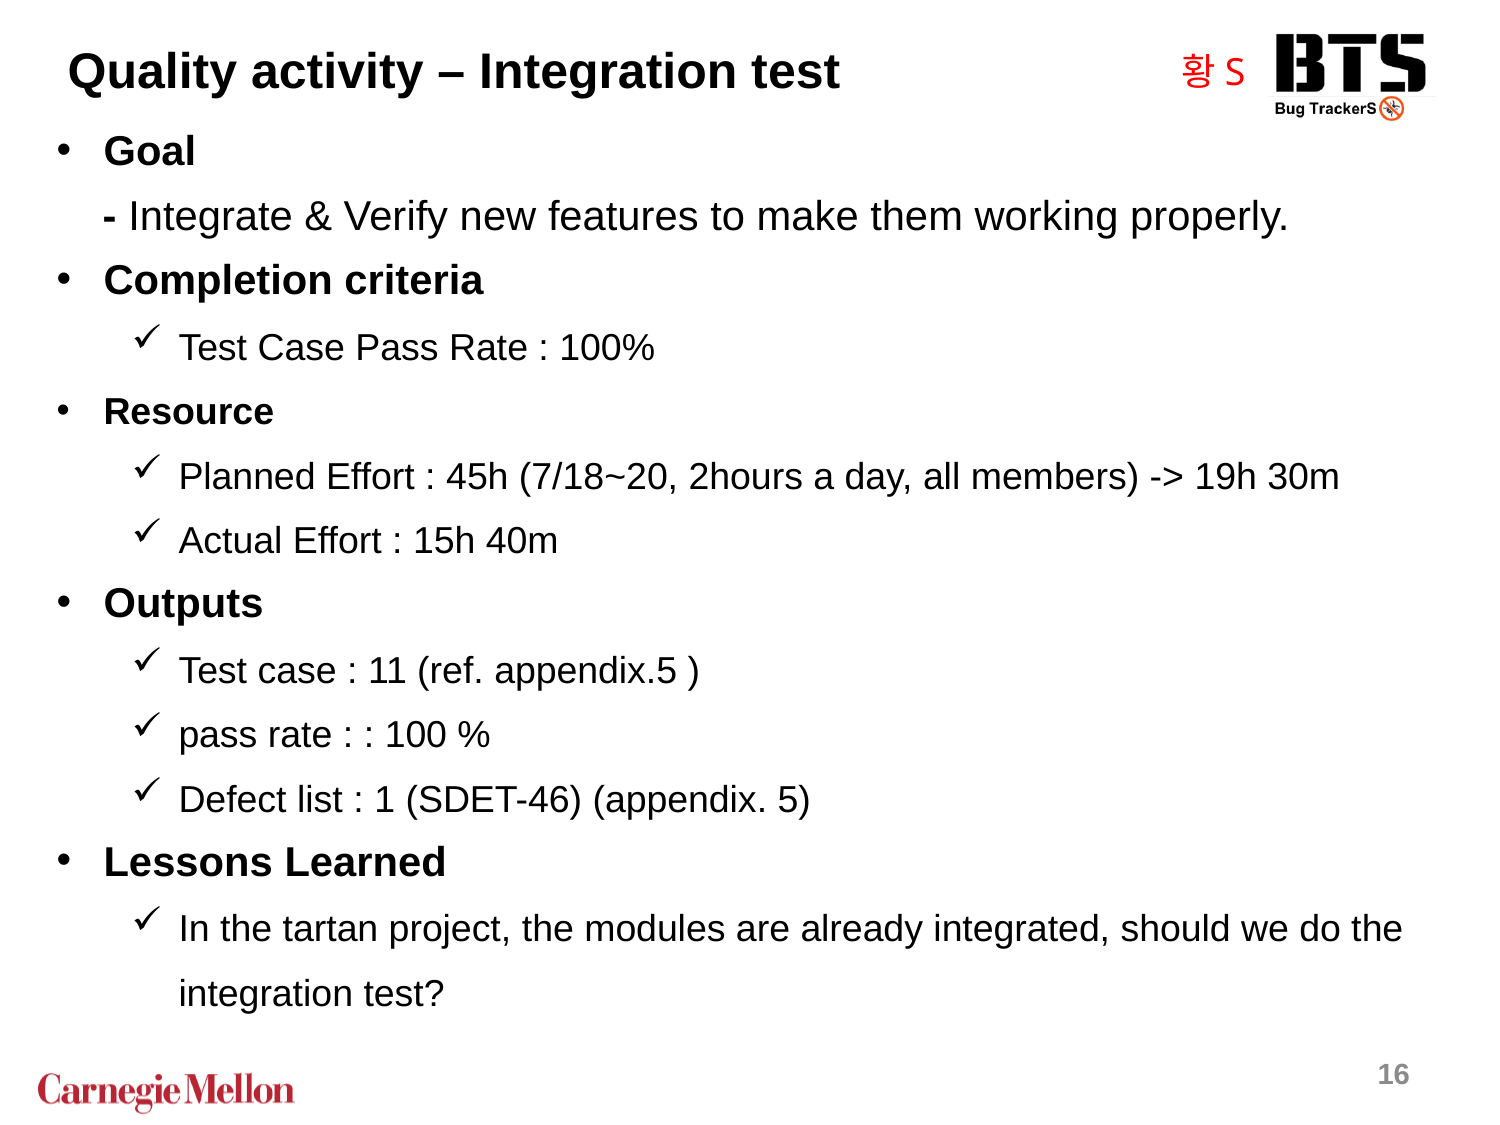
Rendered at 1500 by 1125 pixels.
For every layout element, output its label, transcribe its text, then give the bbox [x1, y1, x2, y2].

text_box 황S [1166, 41, 1258, 101]
picture [35, 1068, 296, 1116]
picture [1263, 30, 1437, 127]
text_box Goal - Integrate & Verify new features to make them working properly. Completion criteria Test Case Pass Rate : 100% Resource Planned Effort : 45h (7/18~20, 2hours a day, all members) -> 19h 30m Actual Effort : 15h 40m Outputs Test case : 11 (ref. appendix.5 ) pass rate : : 100 % Defect list : 1 (SDET-46) (appendix. 5) Lessons Learned In the tartan project, the modules are already integrated, should we do the integration test? [41, 101, 1436, 1021]
slide_number 16 [1074, 1042, 1425, 1103]
text_box Quality activity – Integration test [53, 30, 1262, 106]
